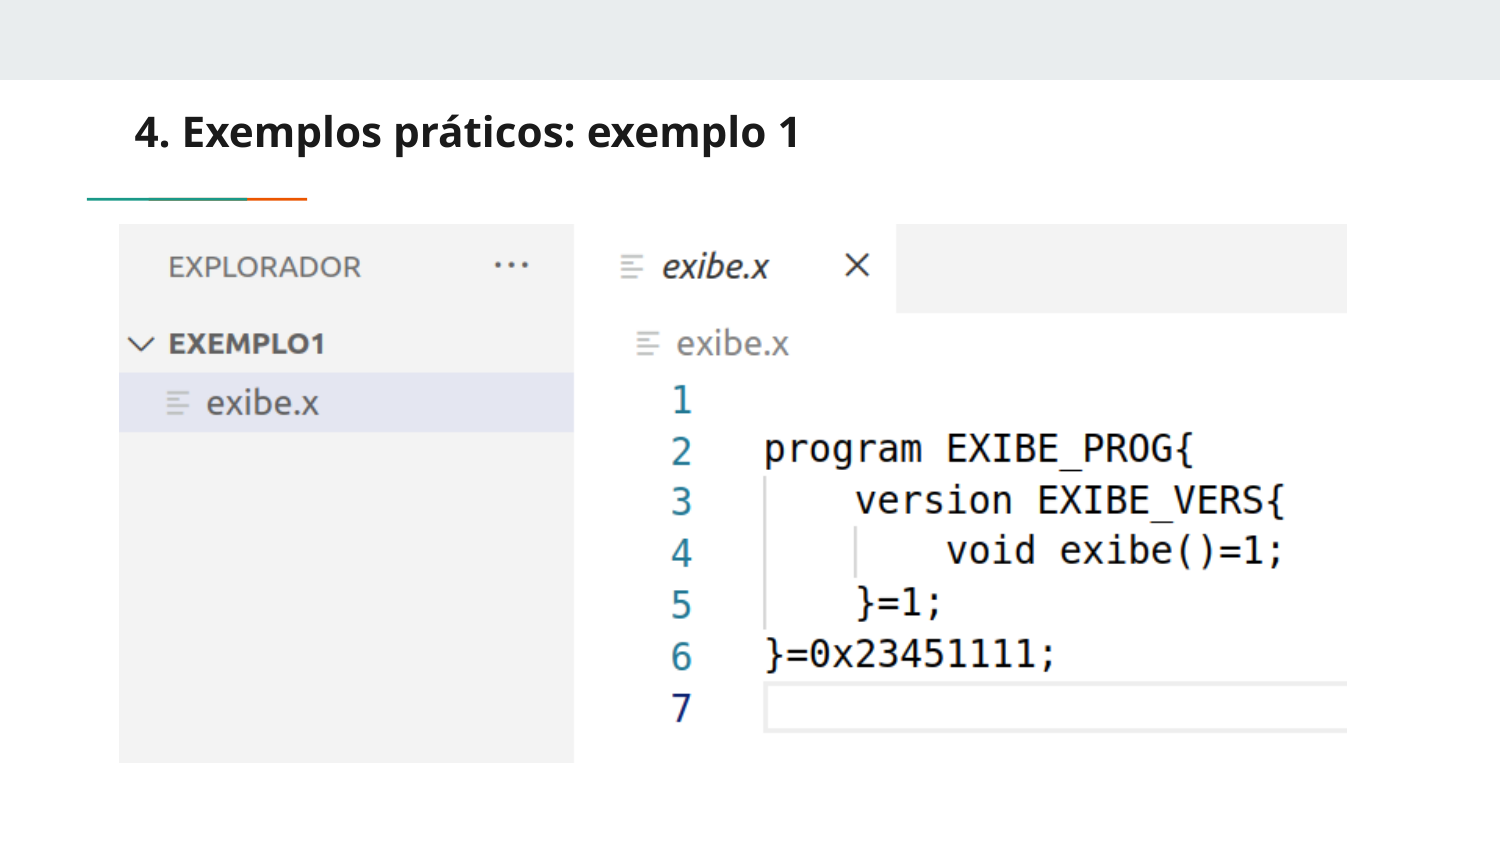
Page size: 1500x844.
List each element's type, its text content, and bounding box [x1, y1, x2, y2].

picture [119, 224, 1347, 763]
title 4. Exemplos práticos: exemplo 1 [119, 87, 1381, 175]
